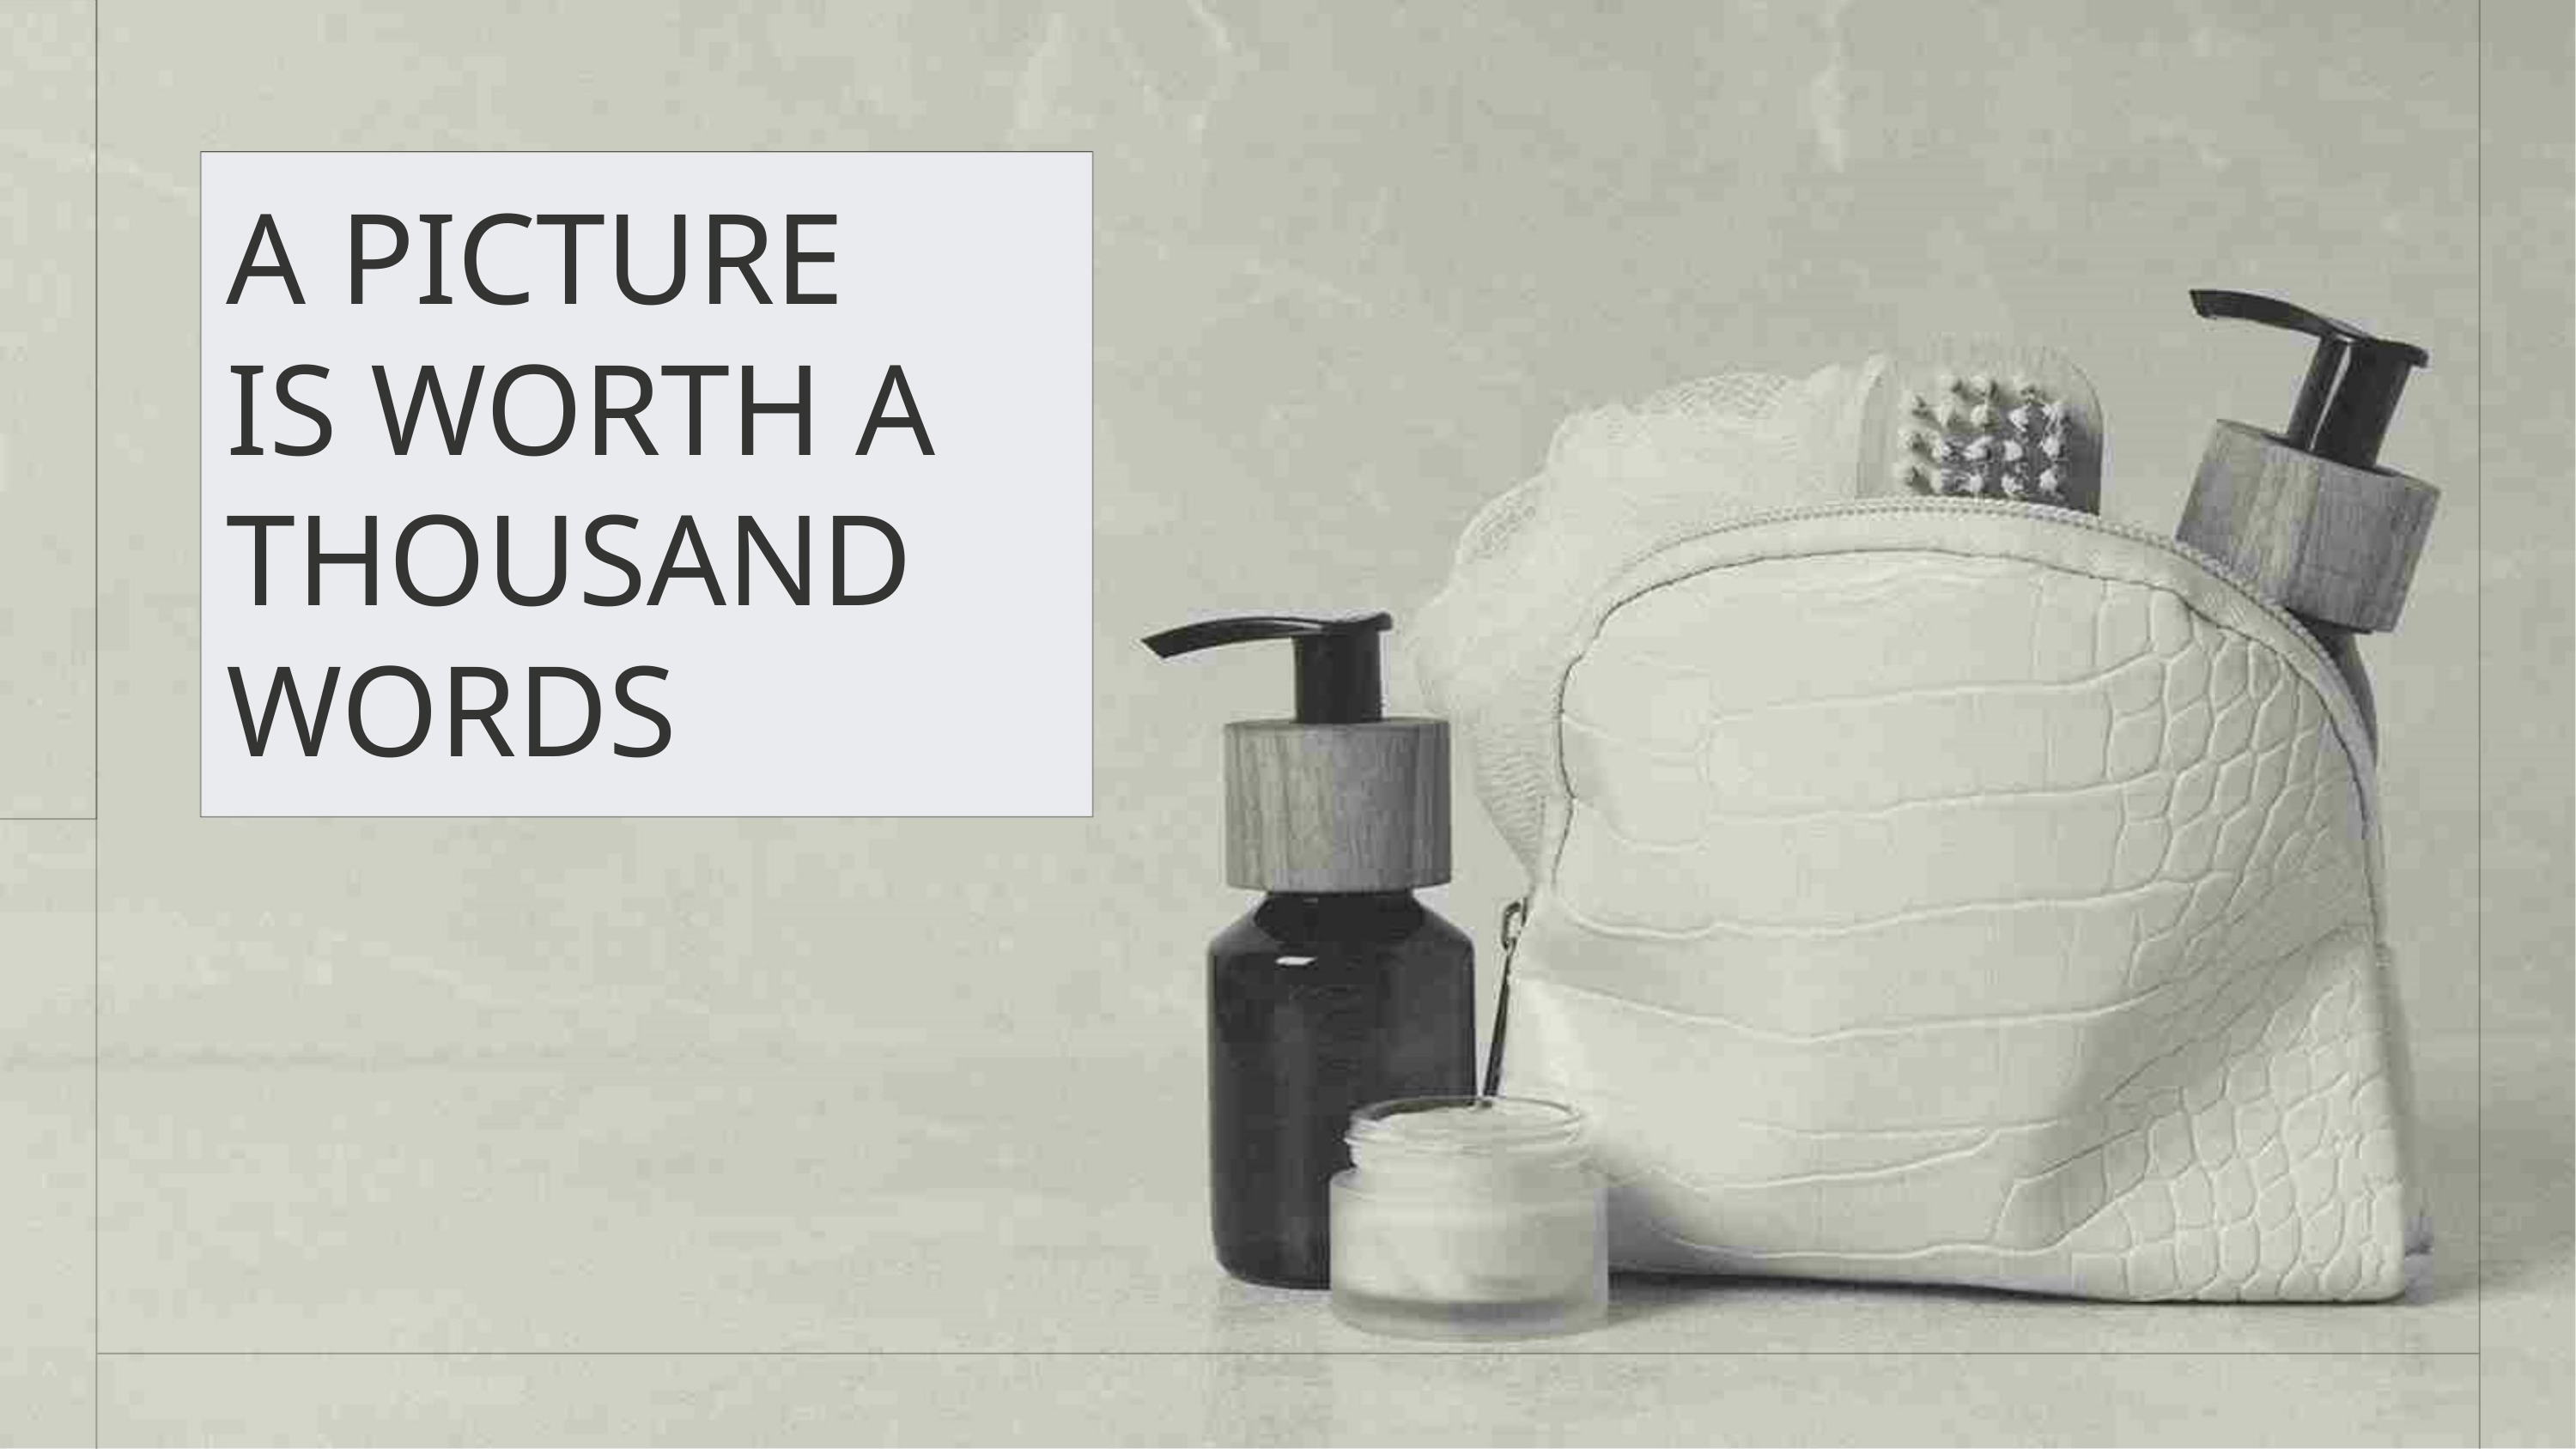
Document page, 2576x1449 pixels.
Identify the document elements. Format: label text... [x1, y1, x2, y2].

text_box A PICTURE IS WORTH A THOUSAND WORDS [226, 173, 1035, 782]
text_box [0, 0, 2576, 1449]
